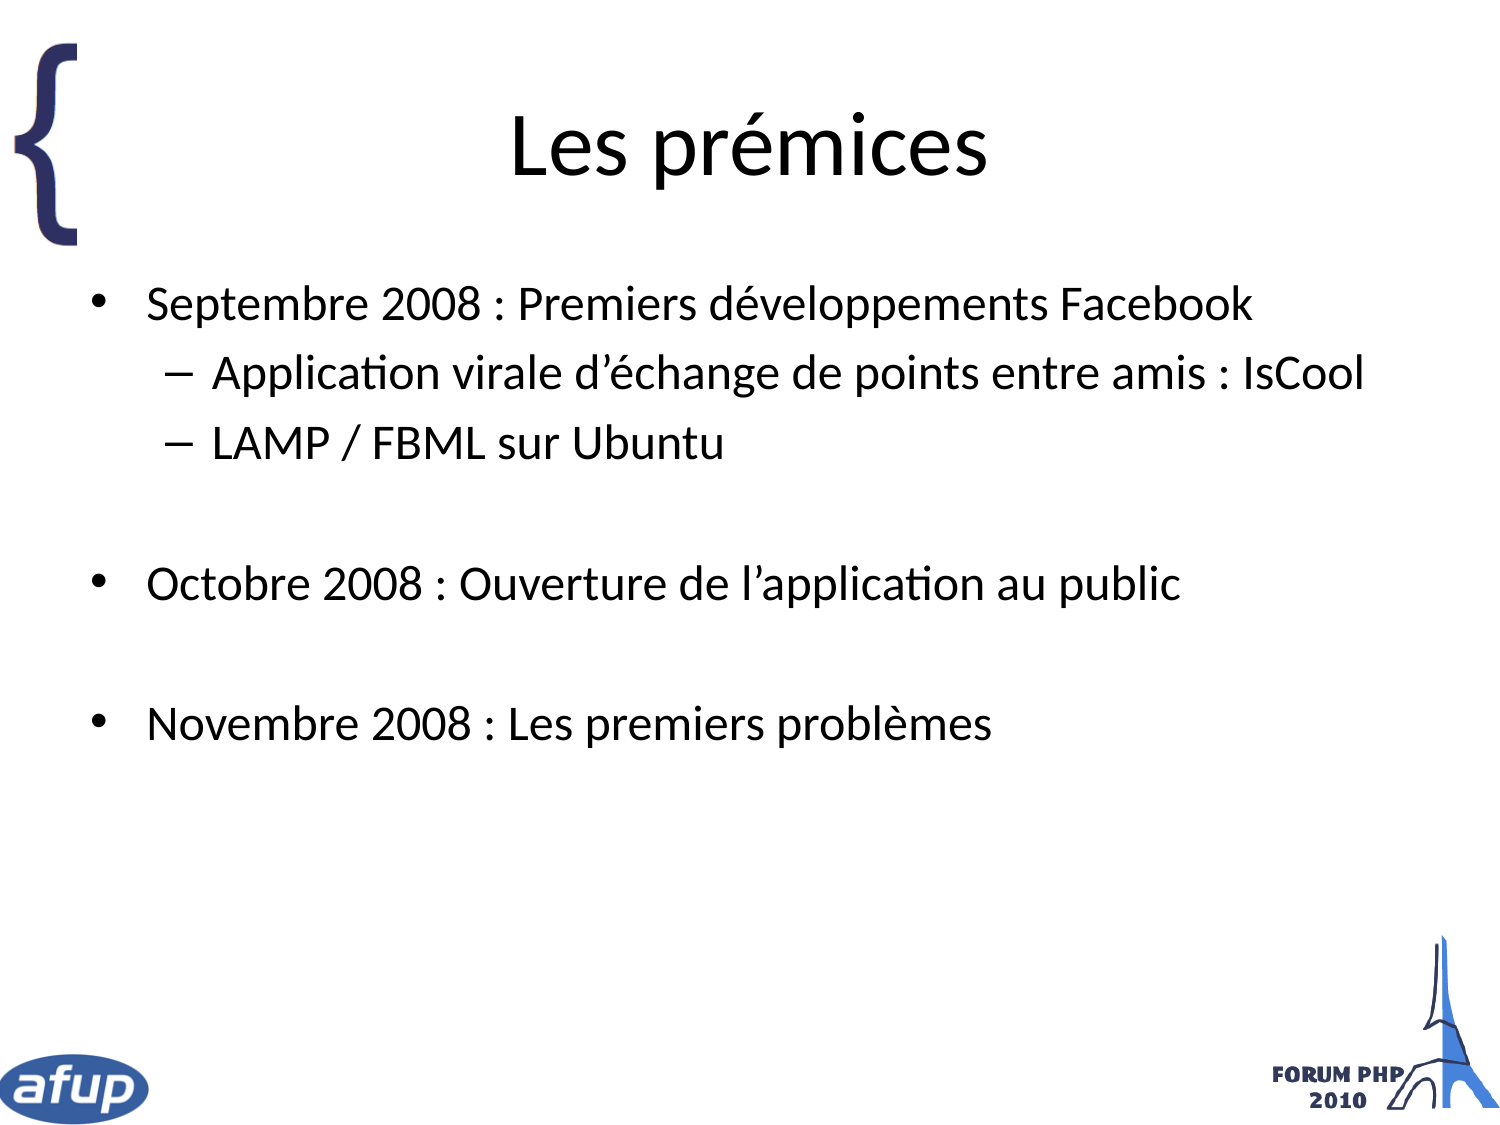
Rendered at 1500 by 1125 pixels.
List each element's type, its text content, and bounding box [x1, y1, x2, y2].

picture [0, 1053, 150, 1125]
title Les prémices [75, 45, 1425, 233]
list Septembre 2008 : Premiers développements Facebook Application virale d’échange de points entre amis : IsCool LAMP / FBML sur Ubuntu Octobre 2008 : Ouverture de l’application au public Novembre 2008 : Les premiers problèmes [75, 262, 1425, 1005]
picture [0, 0, 77, 287]
picture [1265, 914, 1500, 1125]
